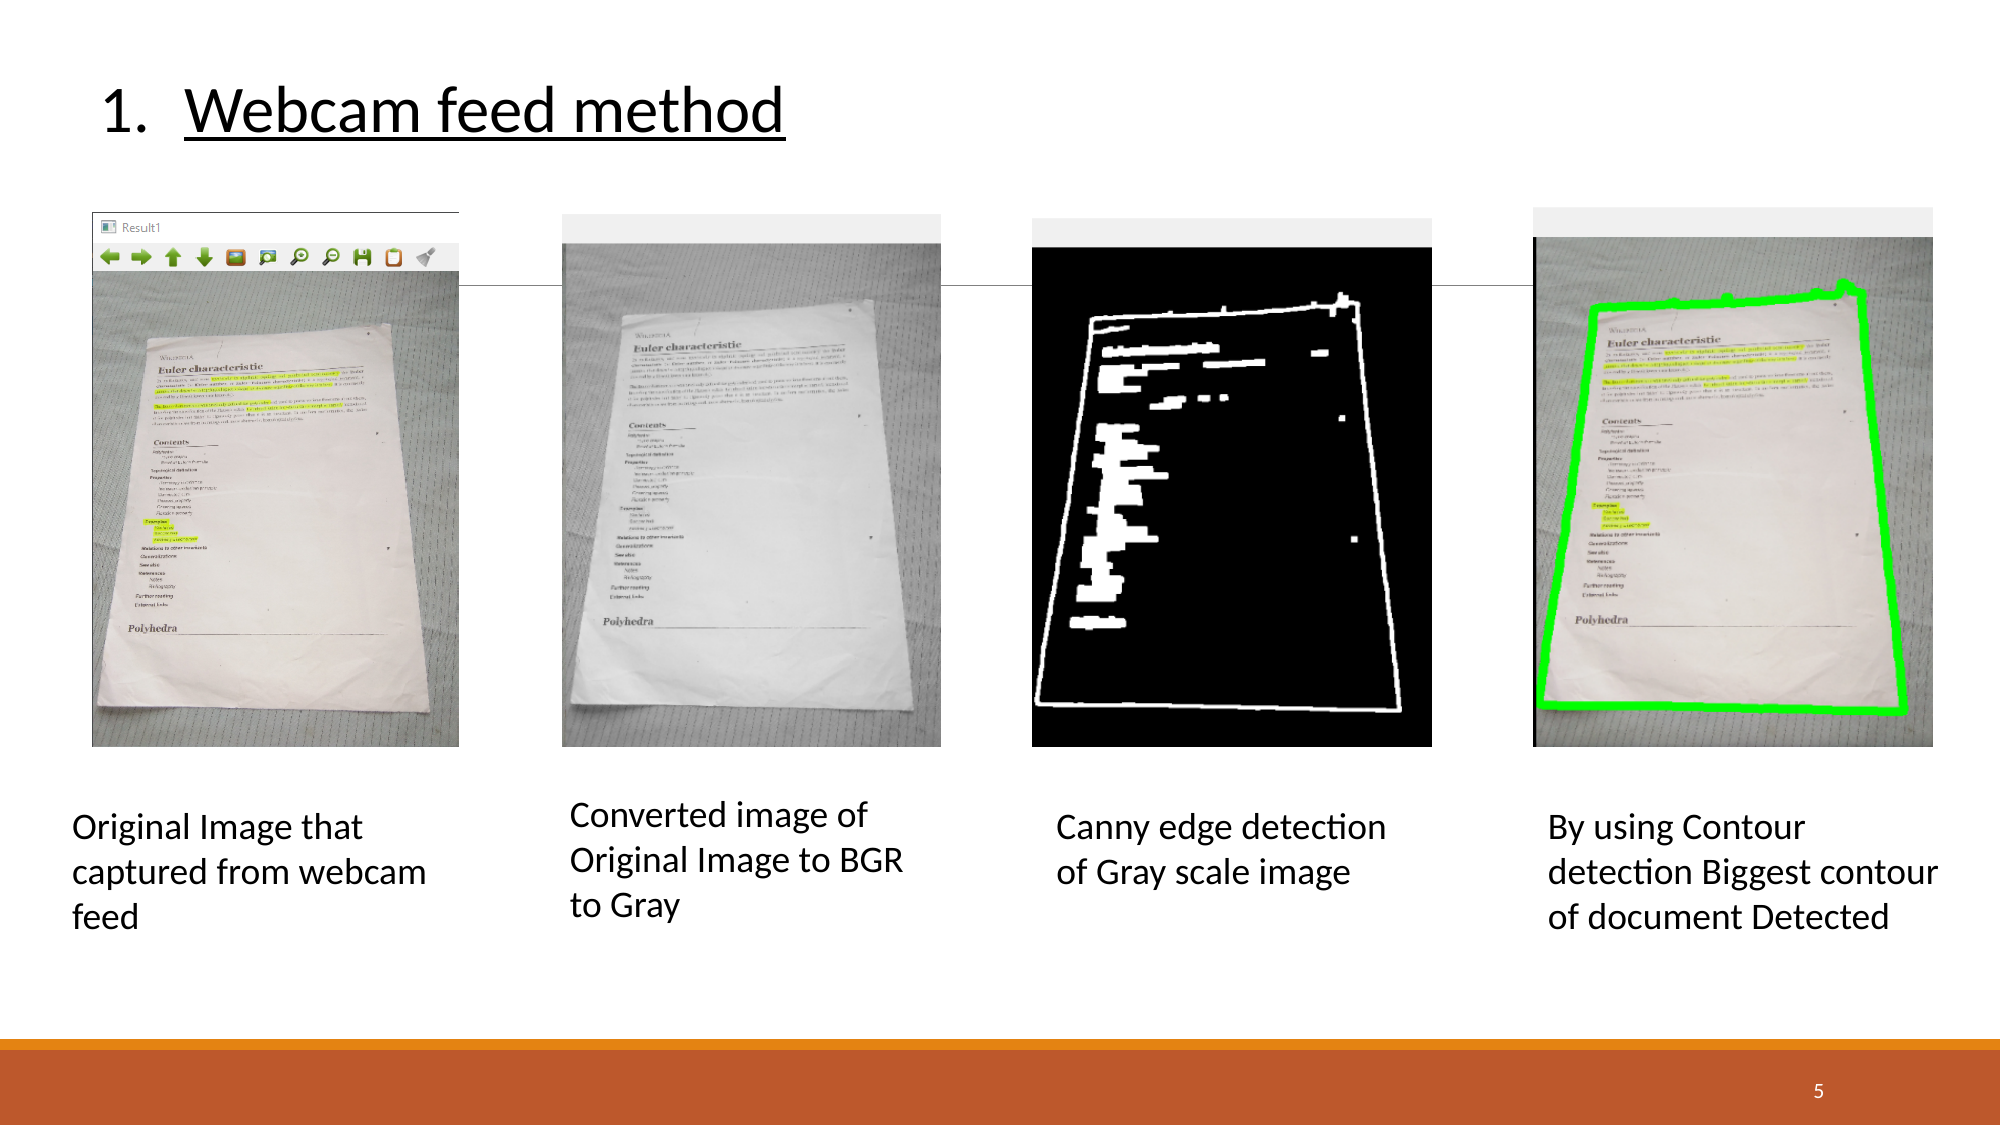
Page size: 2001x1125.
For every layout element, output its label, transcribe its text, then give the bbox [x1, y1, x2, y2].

picture [562, 211, 941, 747]
picture [92, 211, 459, 747]
text_box Webcam feed method [85, 58, 803, 154]
picture [1532, 201, 1934, 747]
slide_number 5 [1624, 1059, 1840, 1120]
text_box Converted image of Original Image to BGR to Gray [555, 782, 955, 978]
text_box Original Image that captured from webcam feed [57, 794, 469, 990]
text_box By using Contour detection Biggest contour of document Detected [1533, 794, 1958, 990]
picture [1031, 211, 1433, 747]
text_box Canny edge detection of Gray scale image [1041, 794, 1432, 945]
